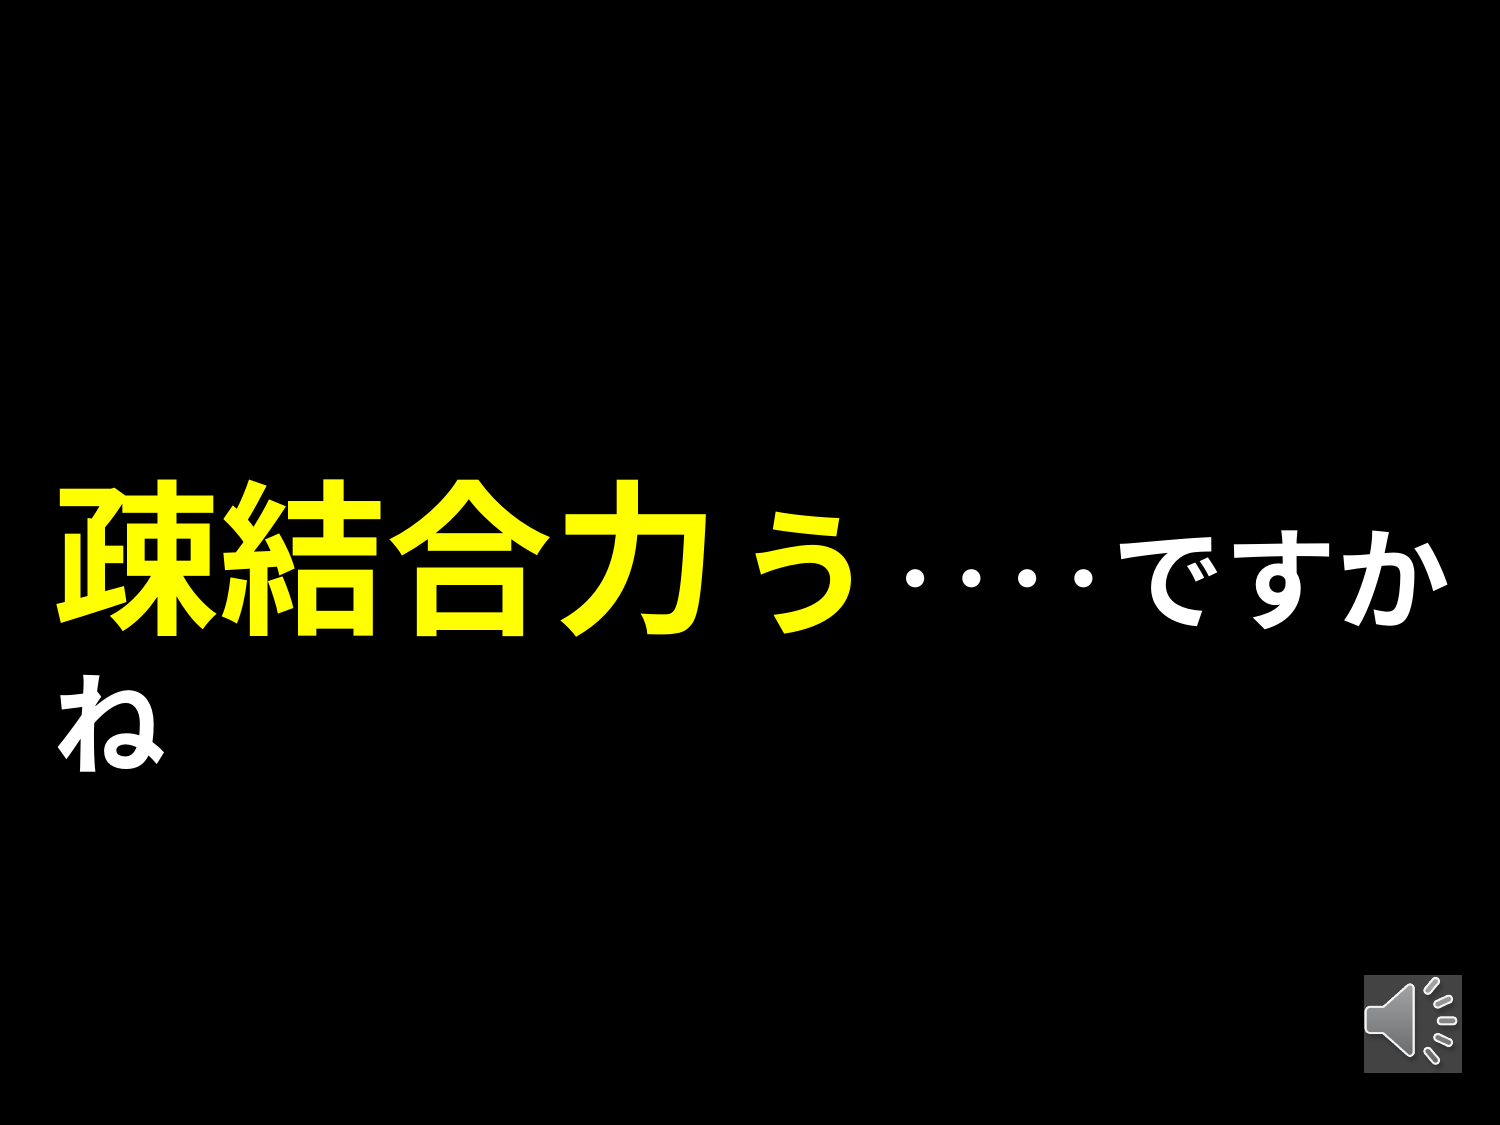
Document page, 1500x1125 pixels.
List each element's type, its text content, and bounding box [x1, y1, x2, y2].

picture [1363, 973, 1464, 1074]
text_box 疎結合力ぅ‥‥ですかね [38, 446, 1481, 797]
